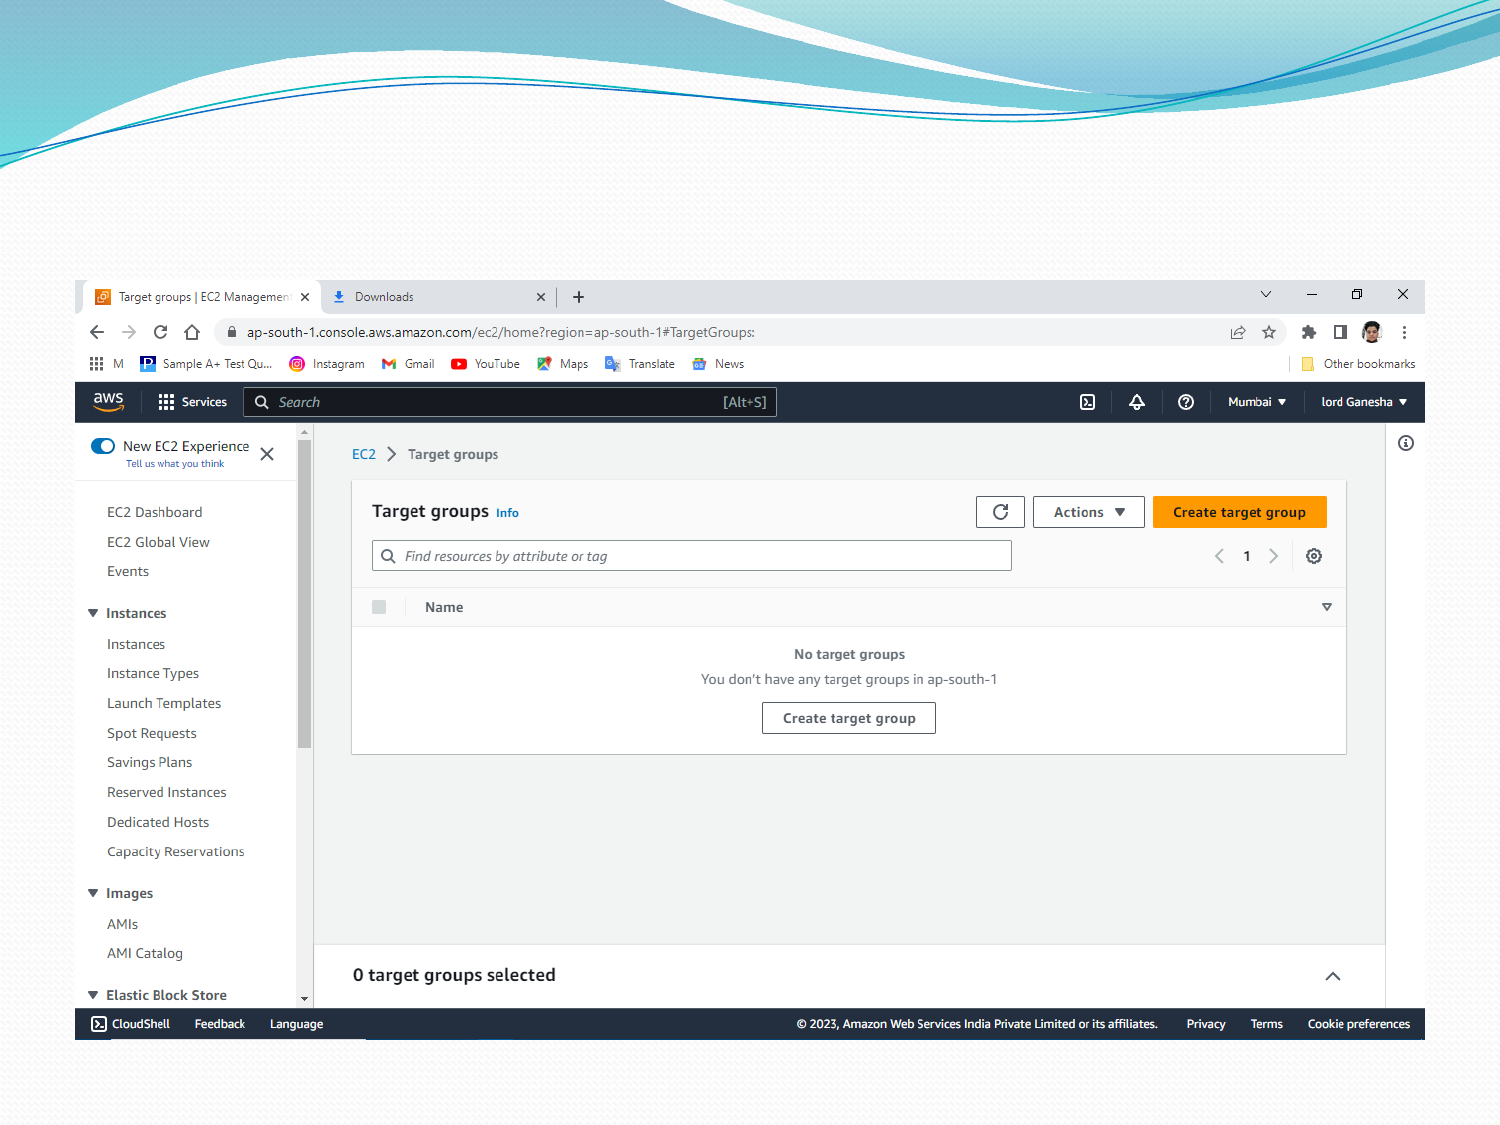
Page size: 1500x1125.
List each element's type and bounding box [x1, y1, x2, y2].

picture [74, 280, 1426, 1040]
